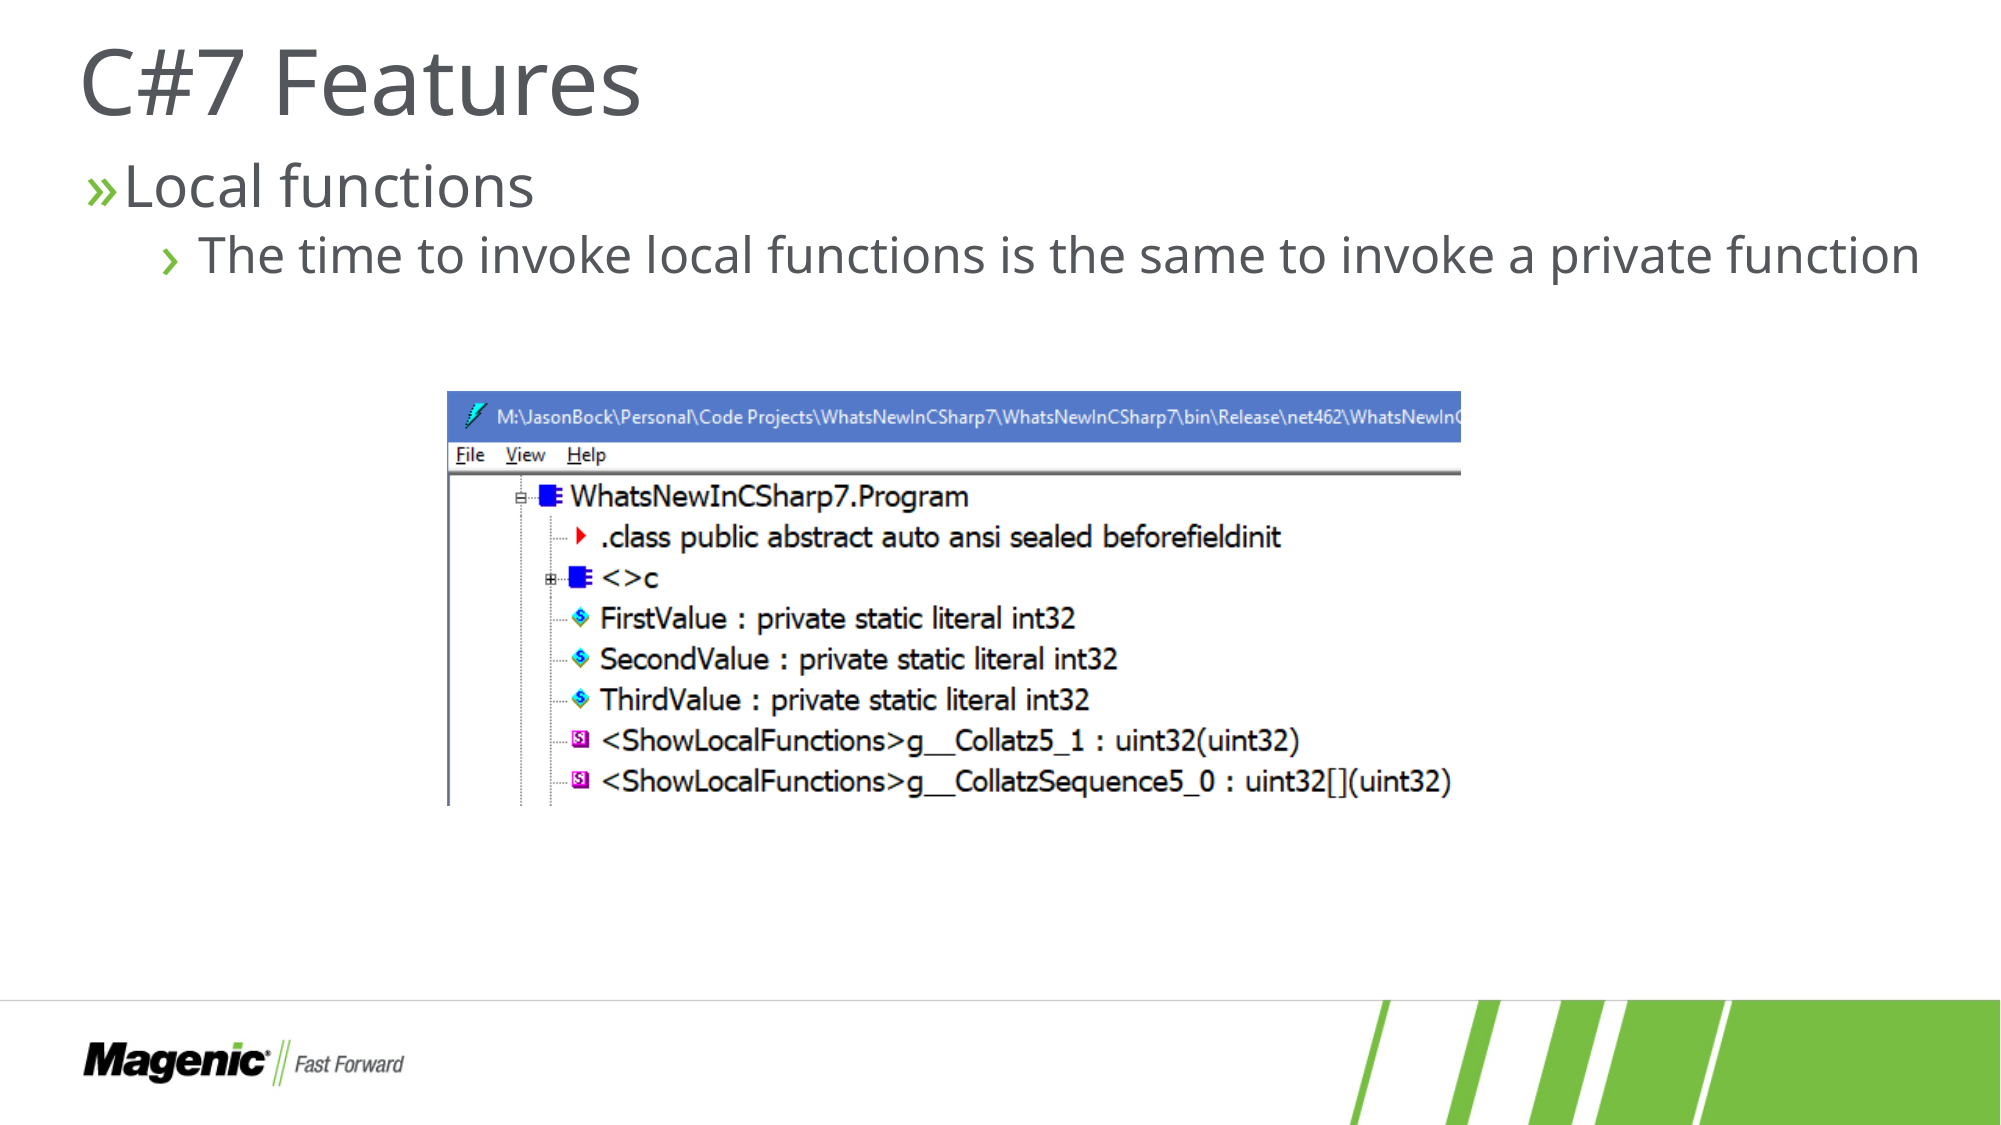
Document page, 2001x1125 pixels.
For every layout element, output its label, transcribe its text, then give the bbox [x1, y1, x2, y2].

title C#7 Features [63, 41, 1938, 131]
list Local functions The time to invoke local functions is the same to invoke a private function [70, 149, 1946, 309]
picture [0, 0, 2001, 1125]
